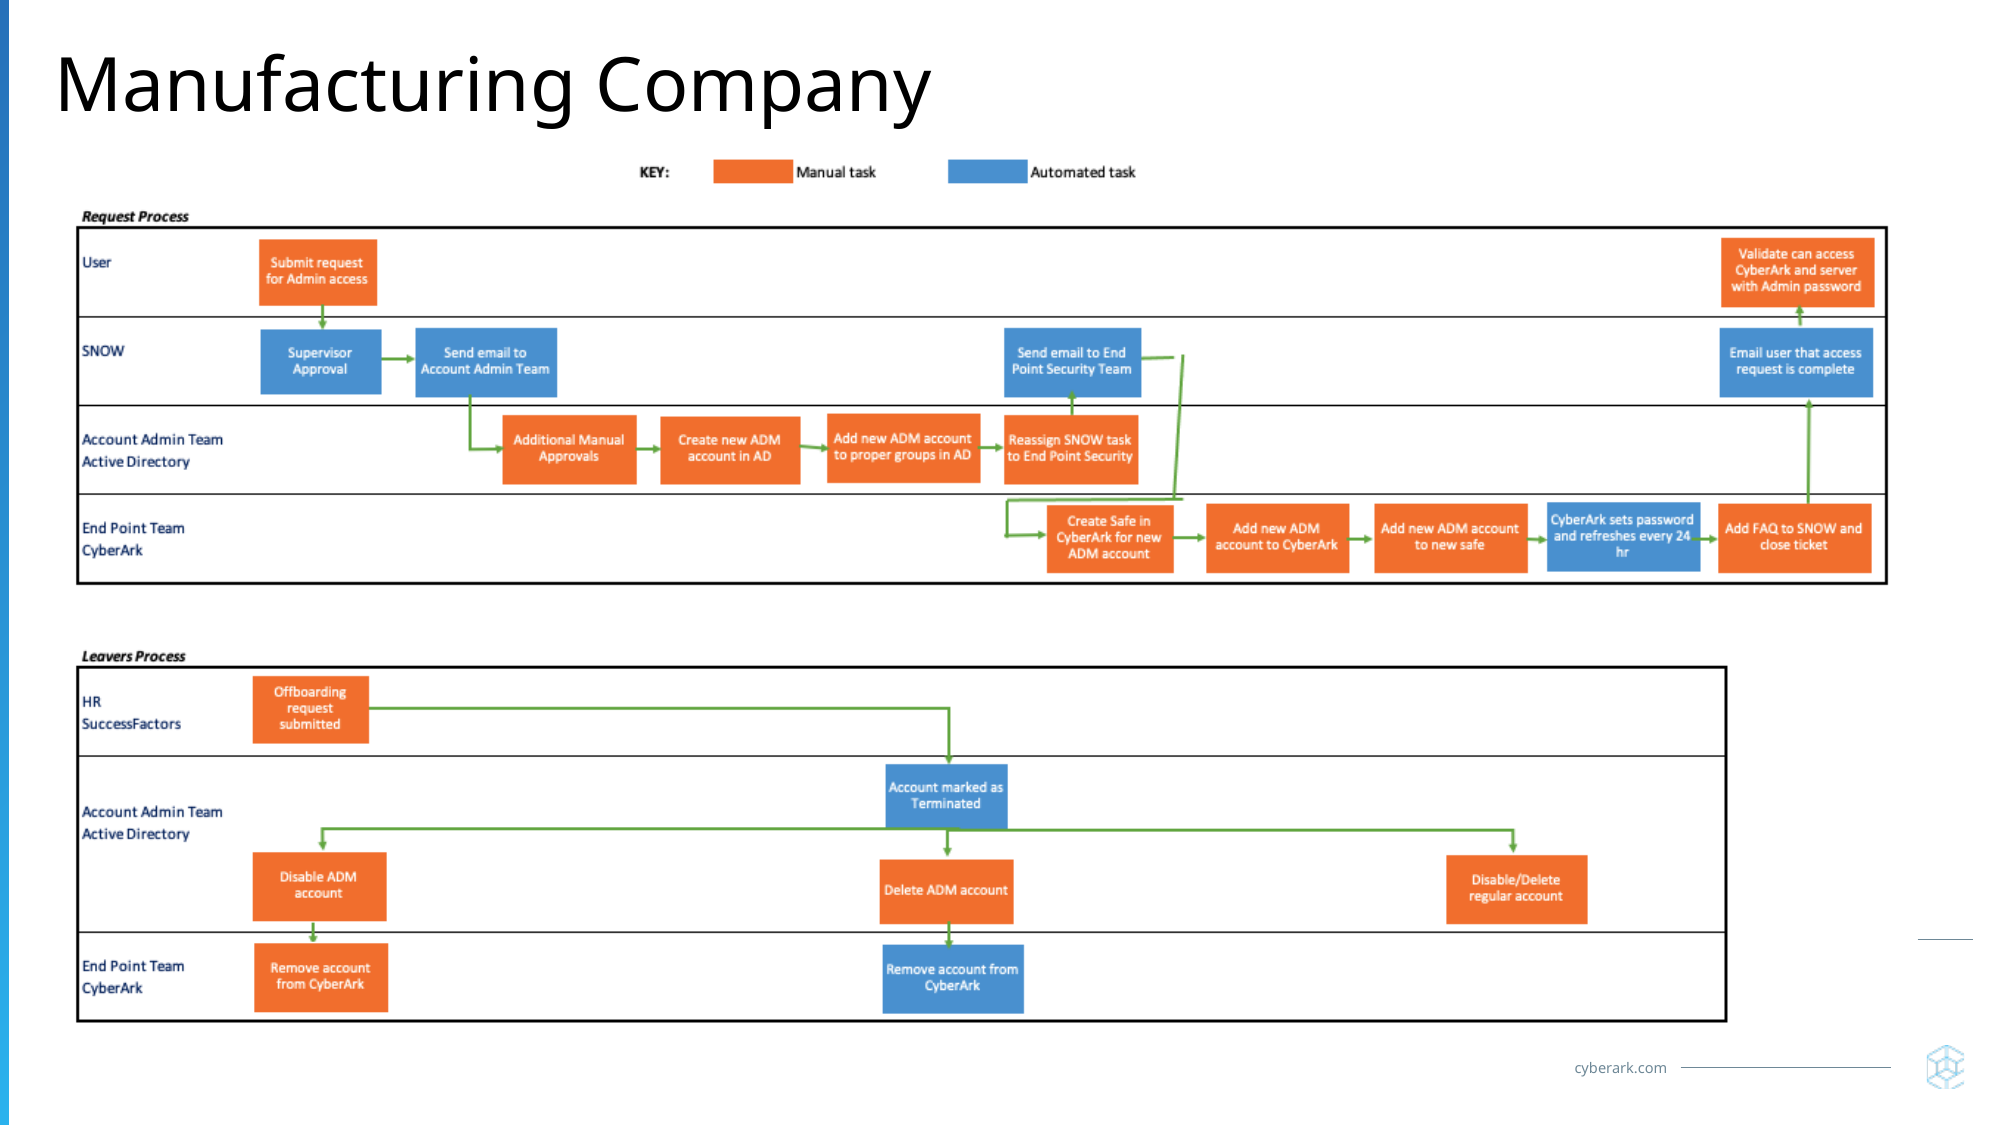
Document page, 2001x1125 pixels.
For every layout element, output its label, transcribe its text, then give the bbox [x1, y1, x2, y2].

picture [72, 644, 1738, 1033]
title Manufacturing Company [54, 53, 1948, 120]
picture [72, 151, 1897, 594]
